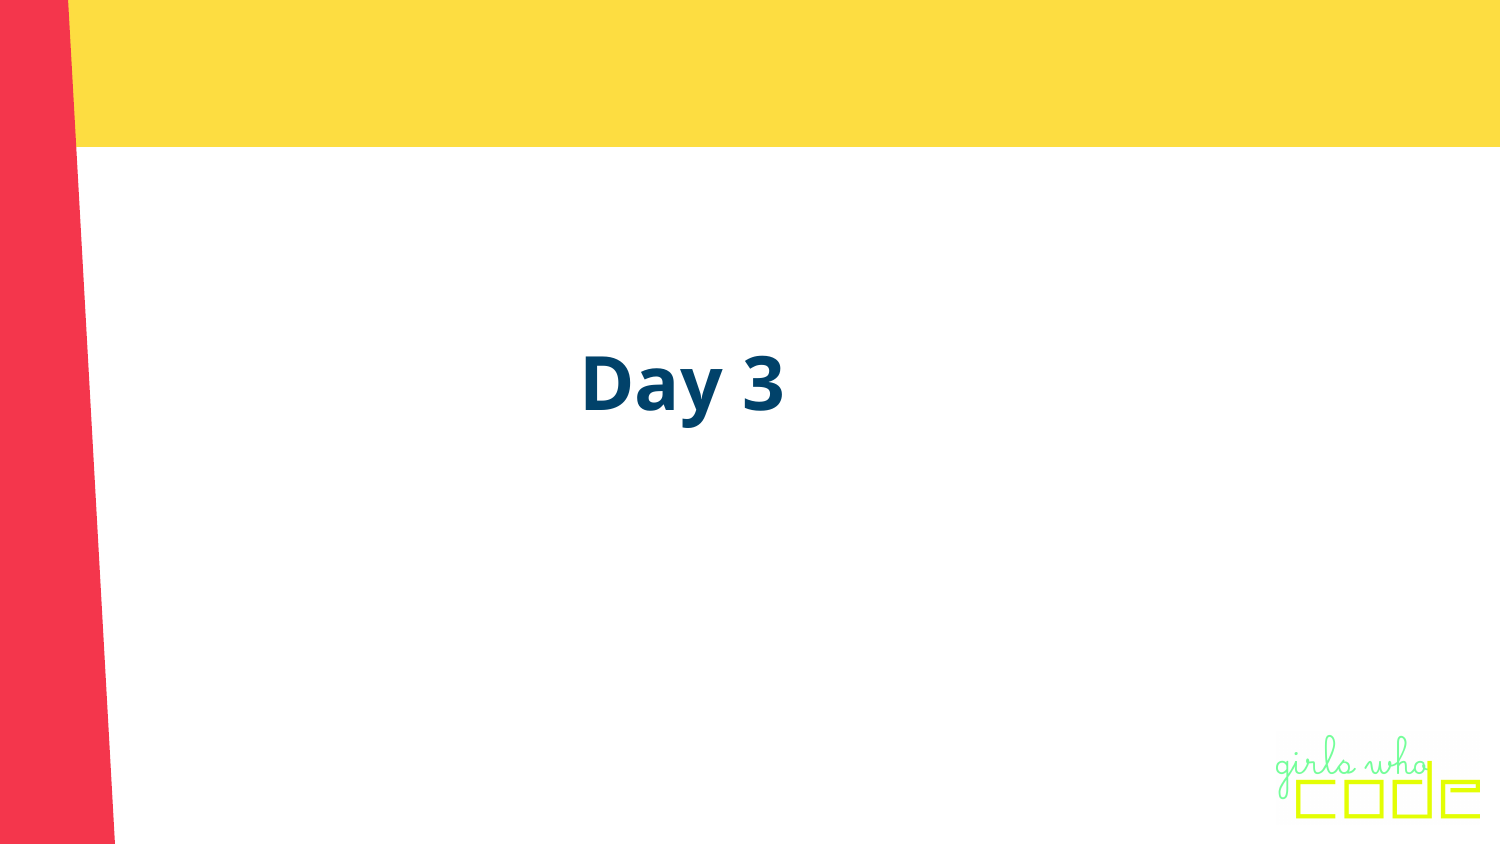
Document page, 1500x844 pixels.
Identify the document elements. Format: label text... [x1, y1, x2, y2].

picture [1276, 730, 1480, 826]
text_box Day 3 [564, 320, 874, 445]
text_box [69, 0, 1500, 147]
text_box [0, 0, 115, 844]
